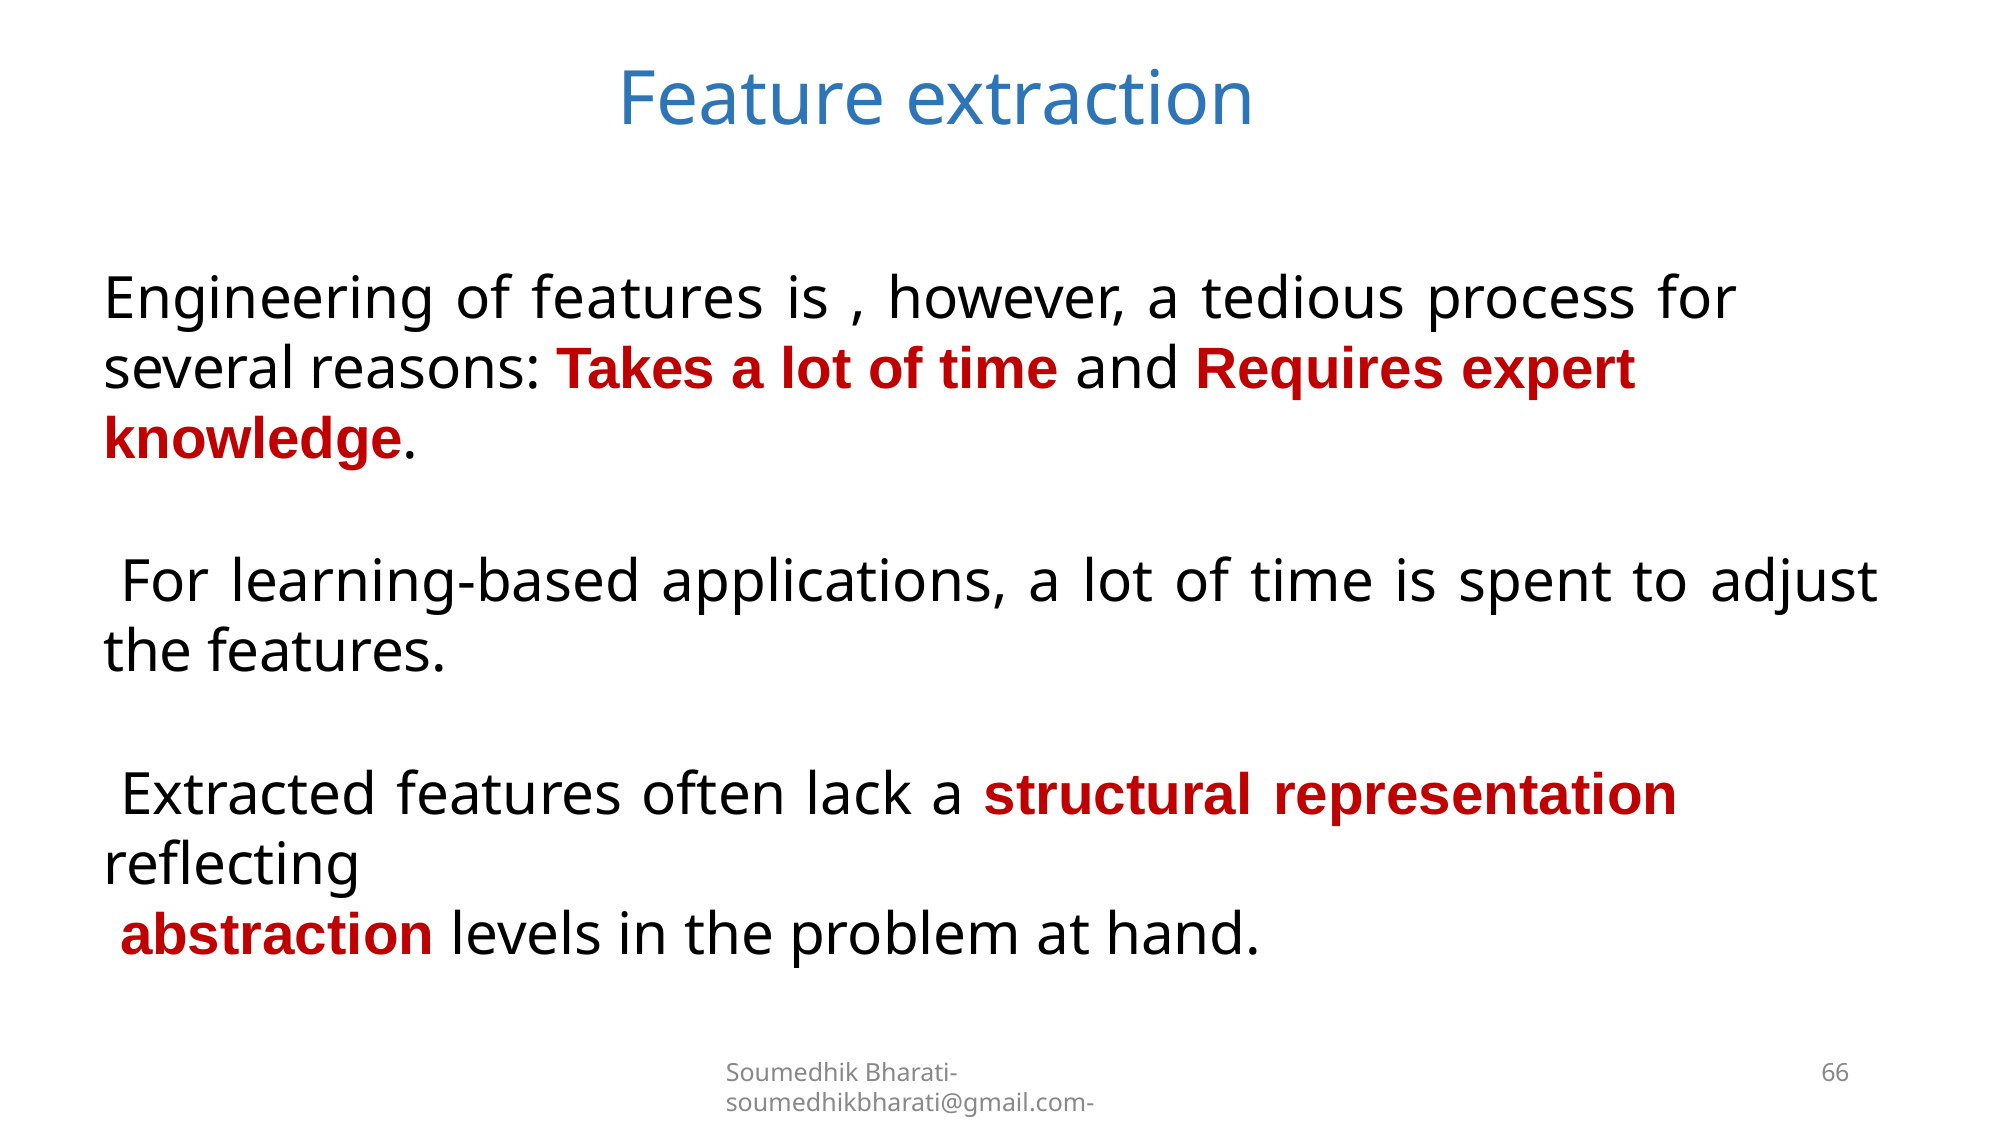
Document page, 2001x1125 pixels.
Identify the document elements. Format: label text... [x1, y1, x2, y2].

title Feature extraction [126, 47, 1874, 238]
text_box Engineering of features is , however, a tedious process for several reasons: Takes a lot of time and Requires expert knowledge. For learning-based applications, a lot of time is spent to adjust the features. Extracted features often lack a structural representation reflecting abstraction levels in the problem at hand. [101, 258, 1899, 967]
slide_number 66 [1819, 1056, 1856, 1125]
text_box Soumedhik Bharati- soumedhikbharati@gmail.com- [723, 1056, 1277, 1117]
